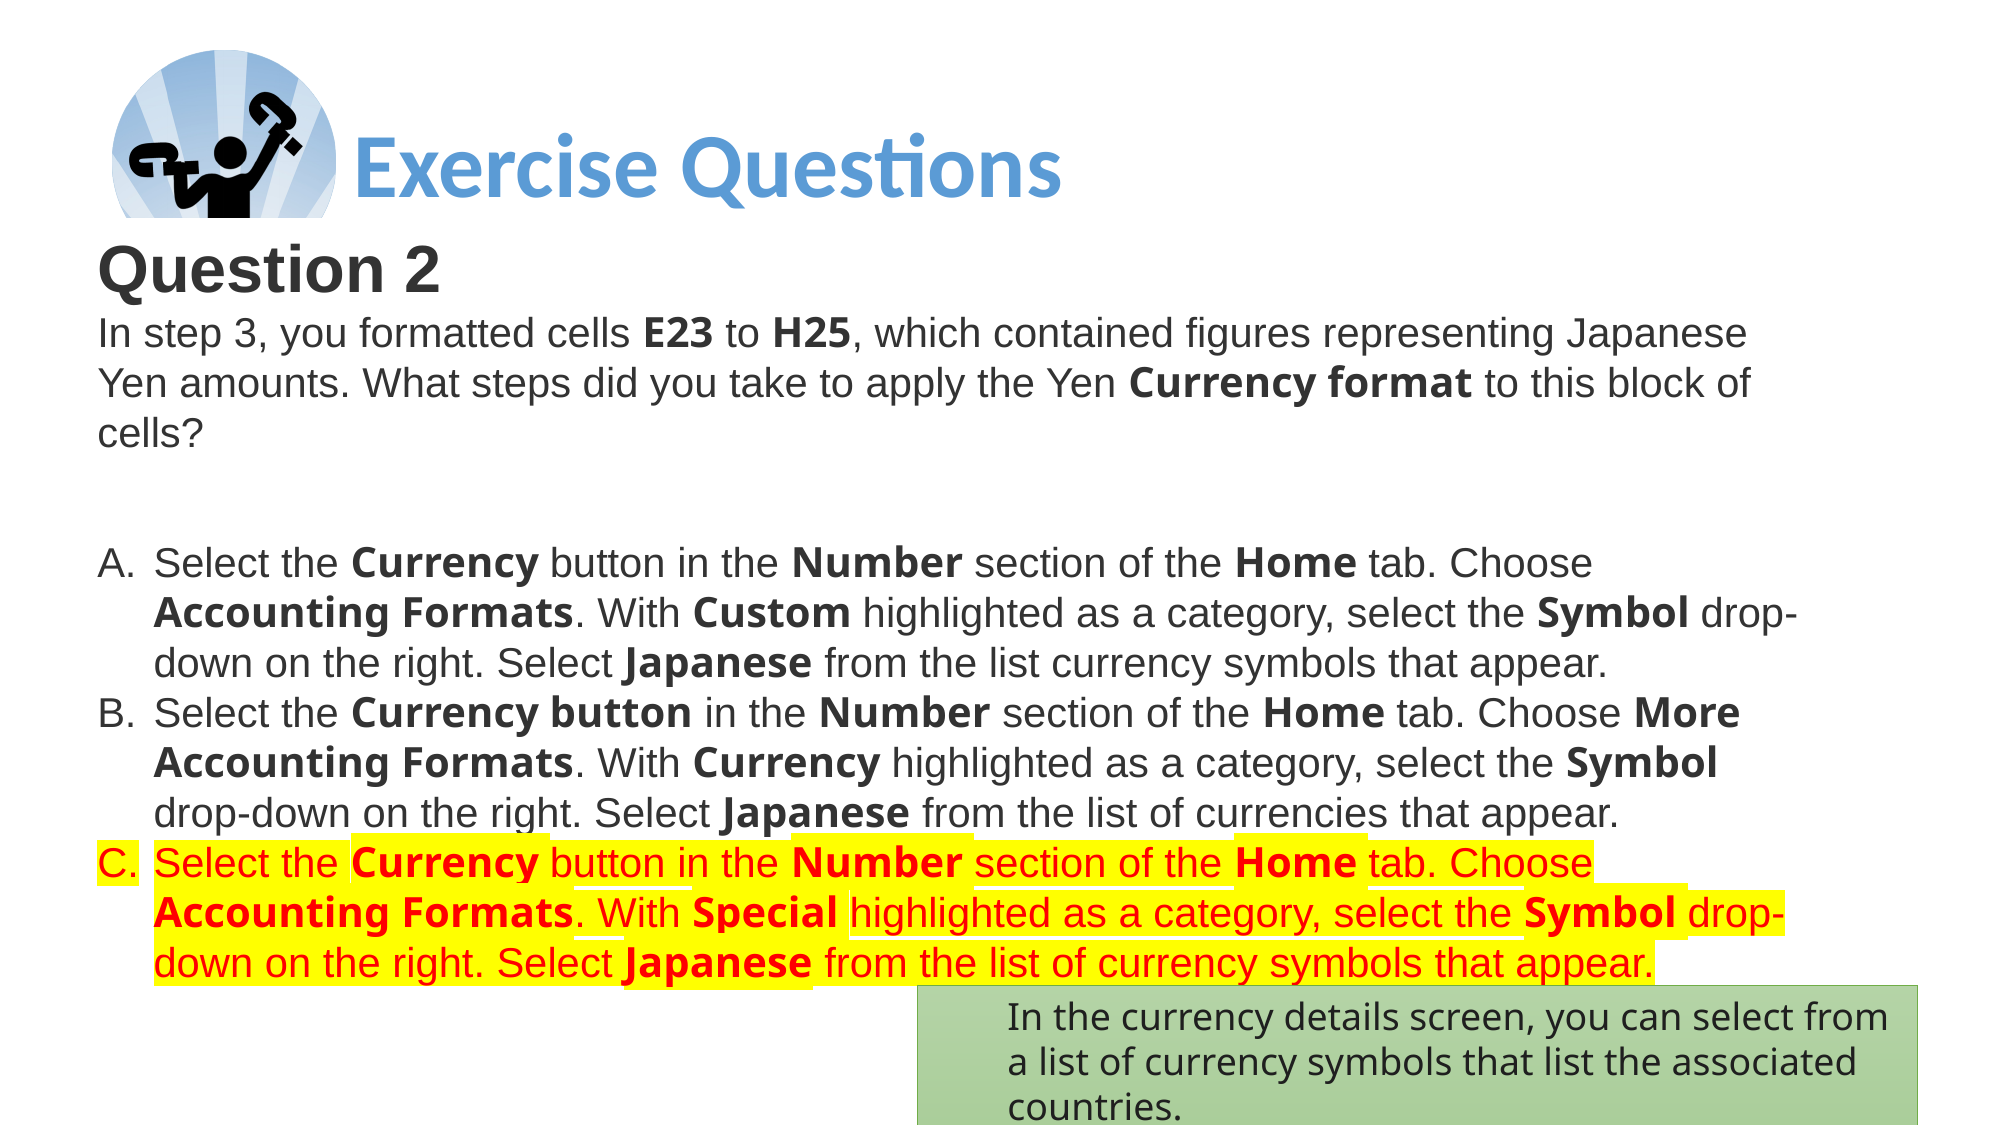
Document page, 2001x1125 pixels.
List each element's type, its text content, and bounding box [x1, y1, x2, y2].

text_box Question 2 In step 3, you formatted cells E23 to H25, which contained figures representing Japanese Yen amounts. What steps did you take to apply the Yen Currency format to this block of cells? Select the Currency button in the Number section of the Home tab. Choose Accounting Formats. With Custom highlighted as a category, select the Symbol drop-down on the right. Select Japanese from the list currency symbols that appear. Select the Currency button in the Number section of the Home tab. Choose More Accounting Formats. With Currency highlighted as a category, select the Symbol drop-down on the right. Select Japanese from the list of currencies that appear. Select the Currency button in the Number section of the Home tab. Choose Accounting Formats. With Special highlighted as a category, select the Symbol drop-down on the right. Select Japanese from the list of currency symbols that appear. [82, 218, 1834, 994]
text_box In the currency details screen, you can select from a list of currency symbols that list the associated countries. [917, 985, 1918, 1125]
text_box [112, 50, 1082, 274]
